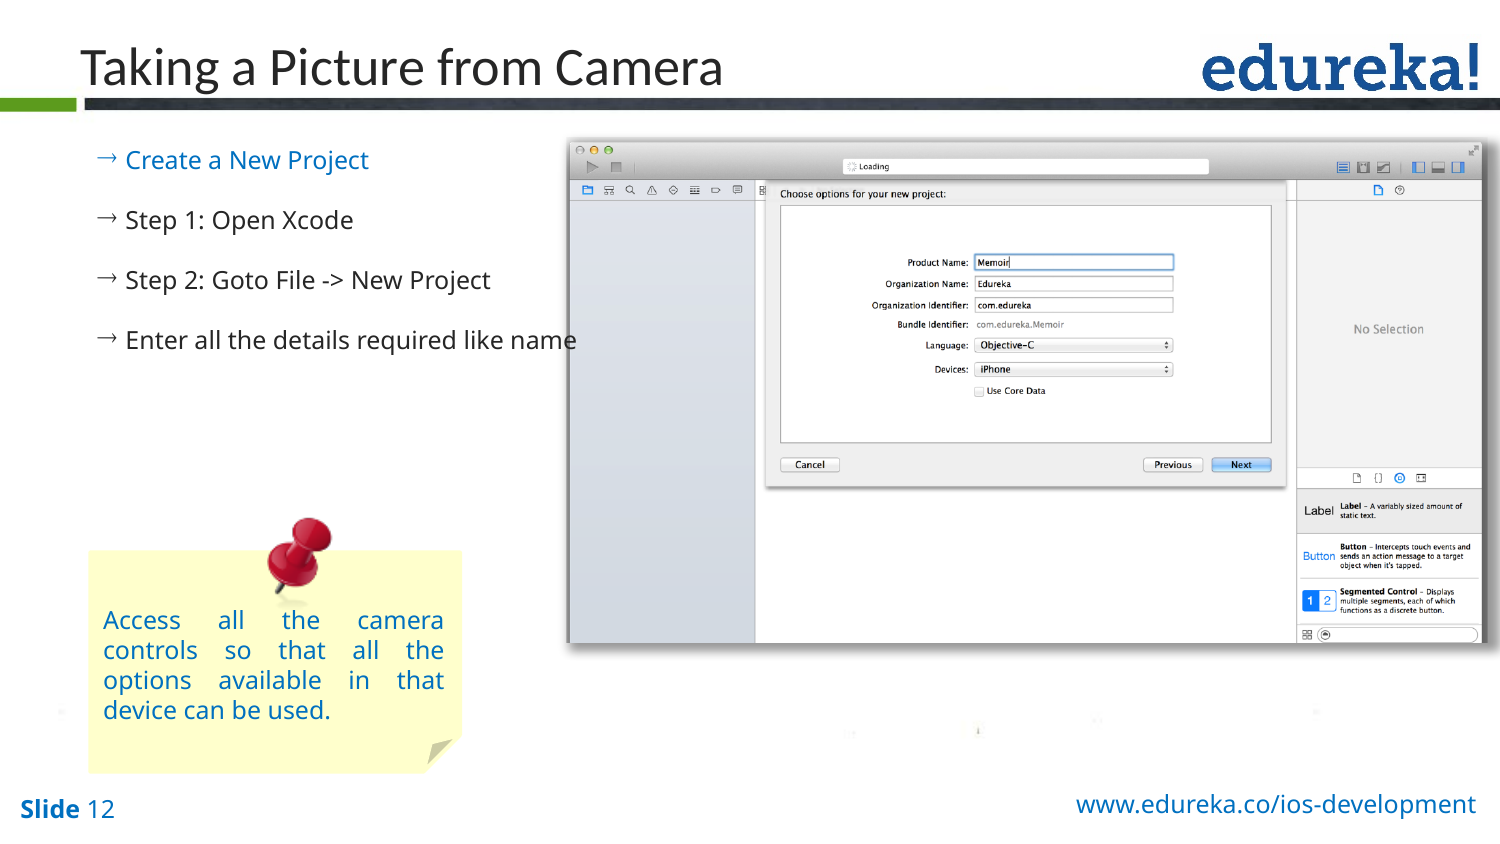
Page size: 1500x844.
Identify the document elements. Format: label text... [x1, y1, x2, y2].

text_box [88, 512, 461, 772]
picture [0, 0, 1500, 844]
text_box Create a New Project Step 1: Open Xcode Step 2: Goto File -> New Project Enter all the details required like name [82, 137, 563, 625]
text_box Taking a Picture from Camera [65, 23, 1138, 104]
